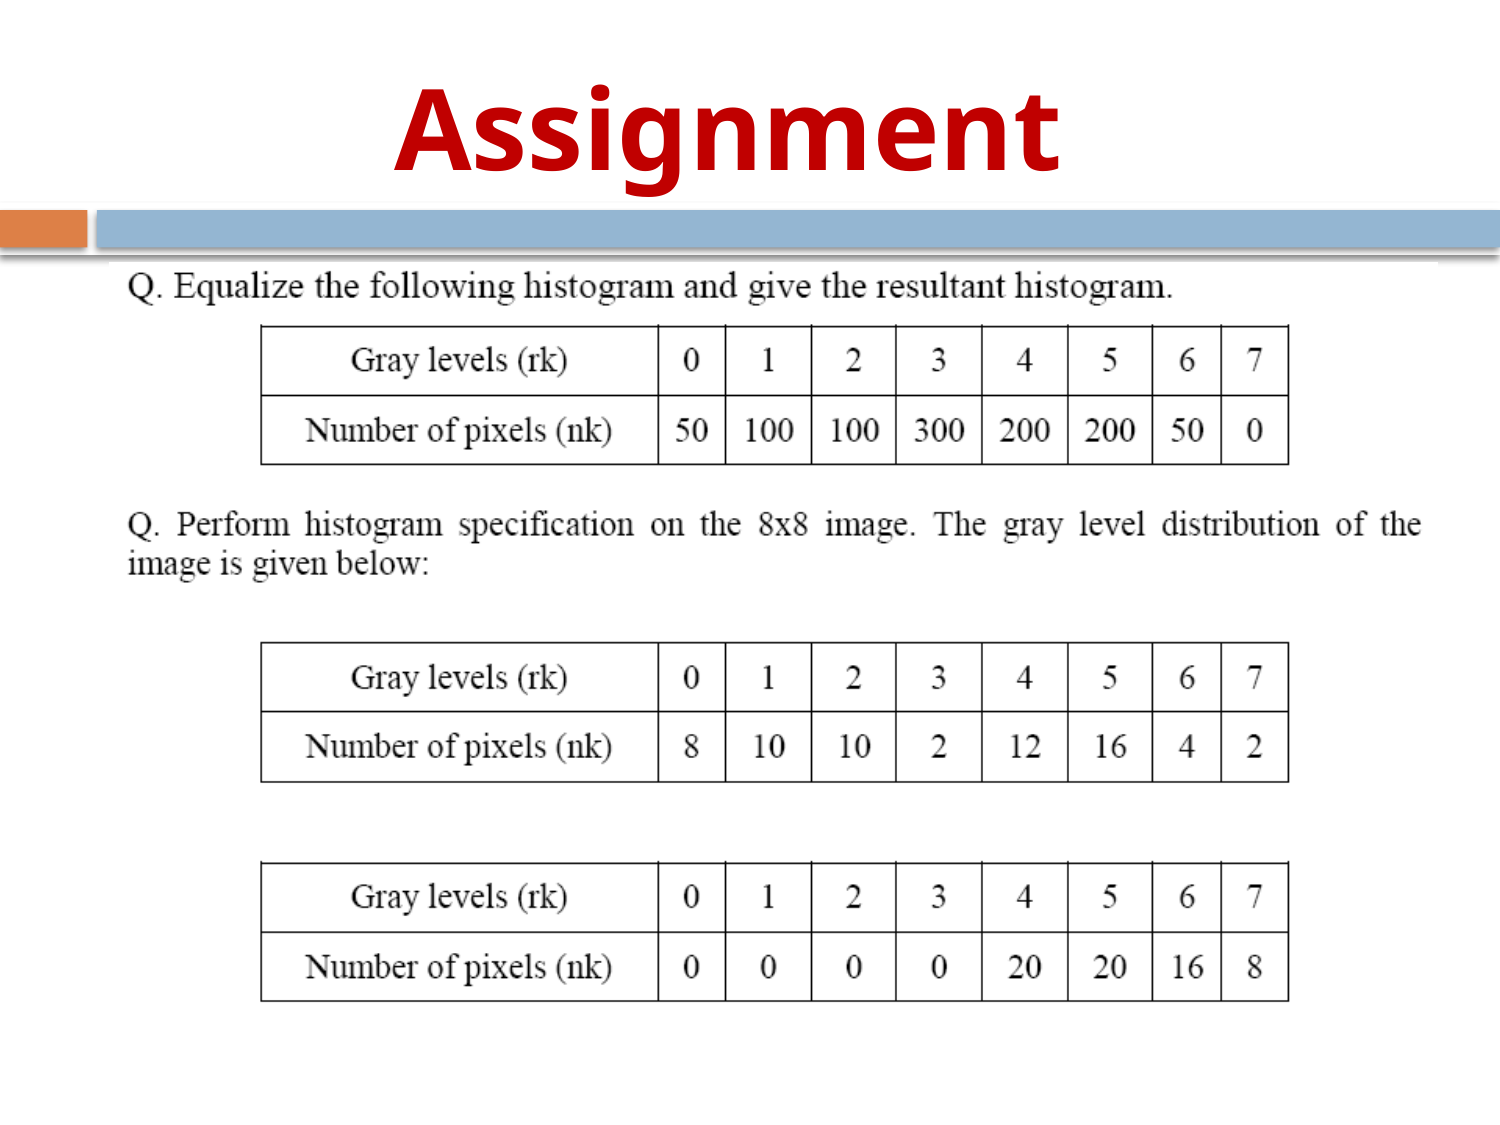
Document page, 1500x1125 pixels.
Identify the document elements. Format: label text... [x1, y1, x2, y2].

picture [108, 262, 1438, 1024]
text_box Assignment [379, 49, 1079, 200]
